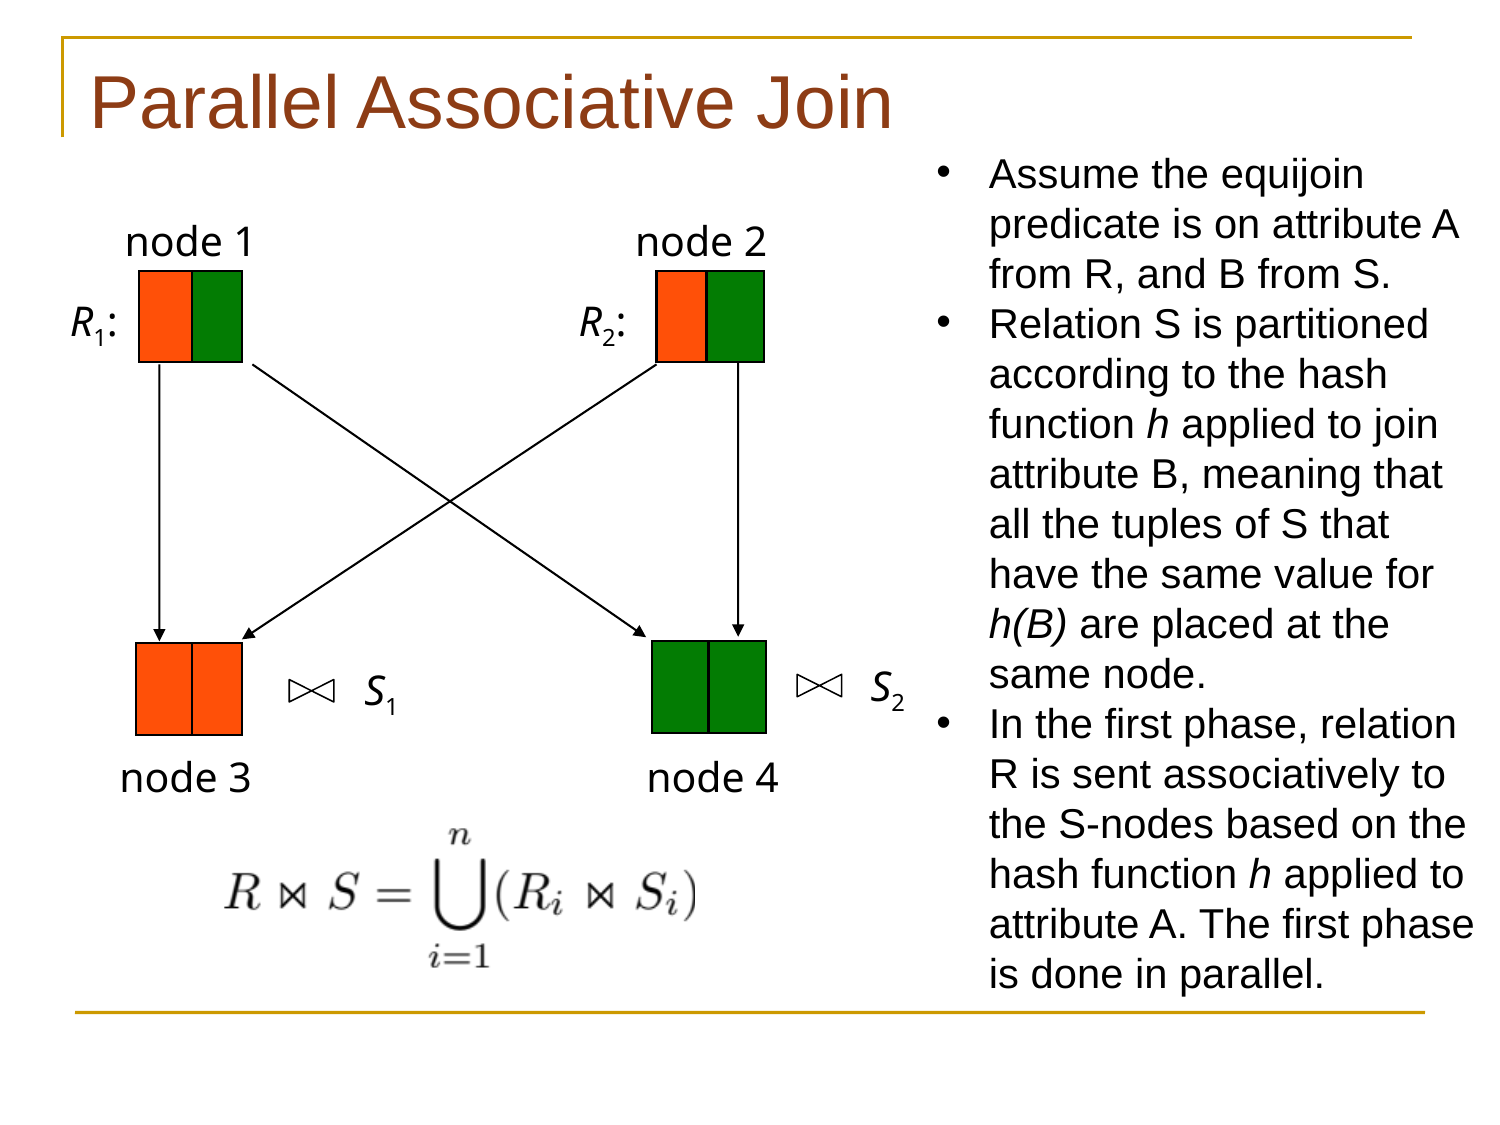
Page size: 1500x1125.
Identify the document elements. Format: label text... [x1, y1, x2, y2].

text_box [289, 679, 334, 702]
text_box R1: [55, 288, 133, 359]
text_box [450, 501, 647, 638]
title Parallel Associative Join [74, 45, 1426, 233]
text_box node 4 [631, 744, 794, 809]
text_box [153, 364, 166, 642]
text_box node 3 [104, 744, 267, 809]
text_box Assume the equijoin predicate is on attribute A from R, and B from S. Relation S is partitioned according to the hash function h applied to join attribute B, meaning that all the tuples of S that have the same value for h(B) are placed at the same node. In the first phase, relation R is sent associatively to the S-nodes based on the hash function h applied to attribute A. The first phase is done in parallel. [921, 139, 1495, 1005]
text_box [731, 361, 745, 637]
text_box [192, 643, 242, 736]
text_box [656, 270, 707, 363]
text_box node 1 [109, 208, 272, 272]
text_box [707, 270, 764, 363]
text_box [709, 641, 766, 733]
text_box [797, 674, 842, 697]
text_box S1 [349, 657, 414, 728]
text_box [241, 364, 657, 640]
text_box [192, 270, 242, 363]
text_box [135, 643, 192, 736]
text_box node 2 [620, 208, 783, 272]
text_box [138, 270, 192, 363]
text_box R2: [563, 288, 642, 359]
text_box [651, 641, 709, 733]
picture [223, 827, 696, 968]
text_box S2 [855, 652, 920, 724]
